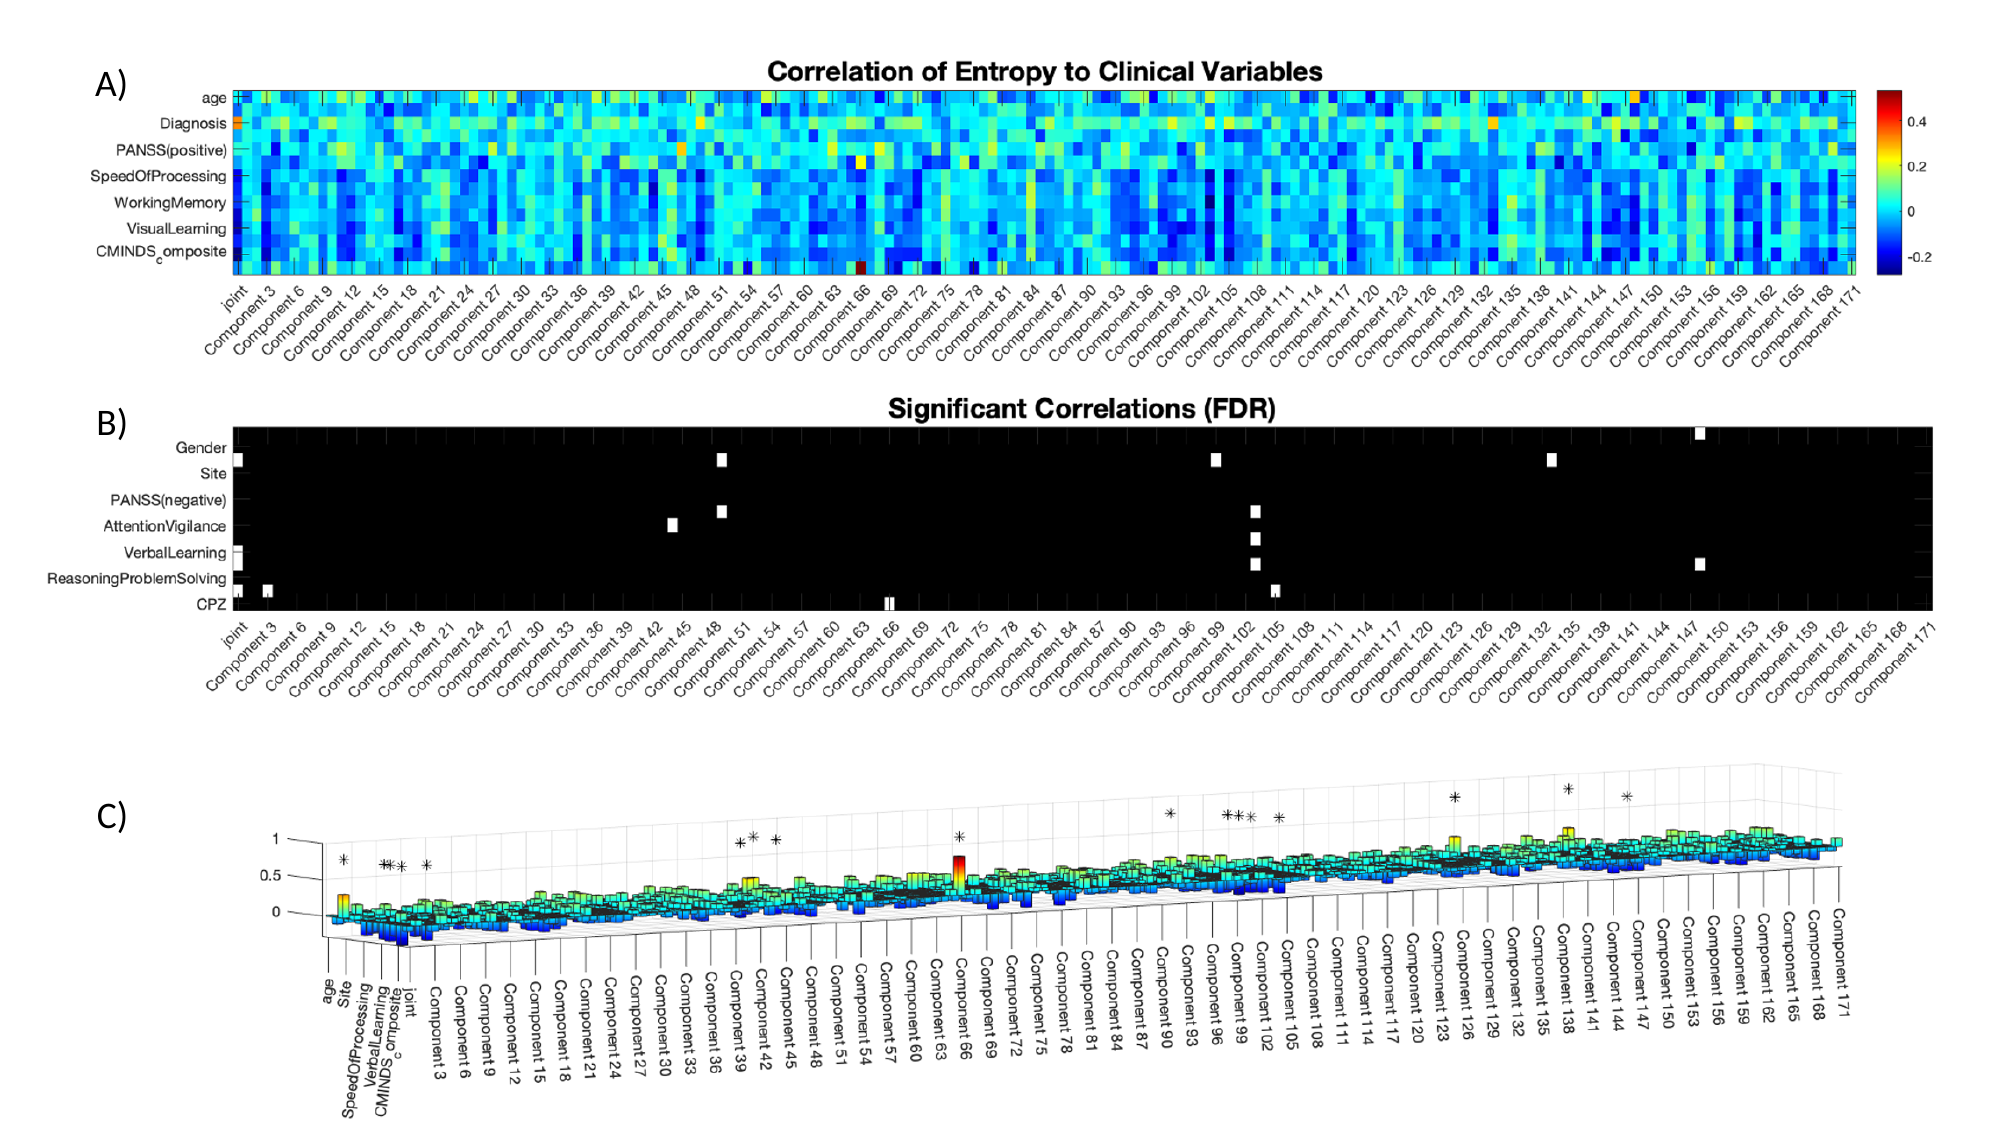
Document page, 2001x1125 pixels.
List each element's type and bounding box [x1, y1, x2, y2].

text_box [0, 0, 2000, 1122]
